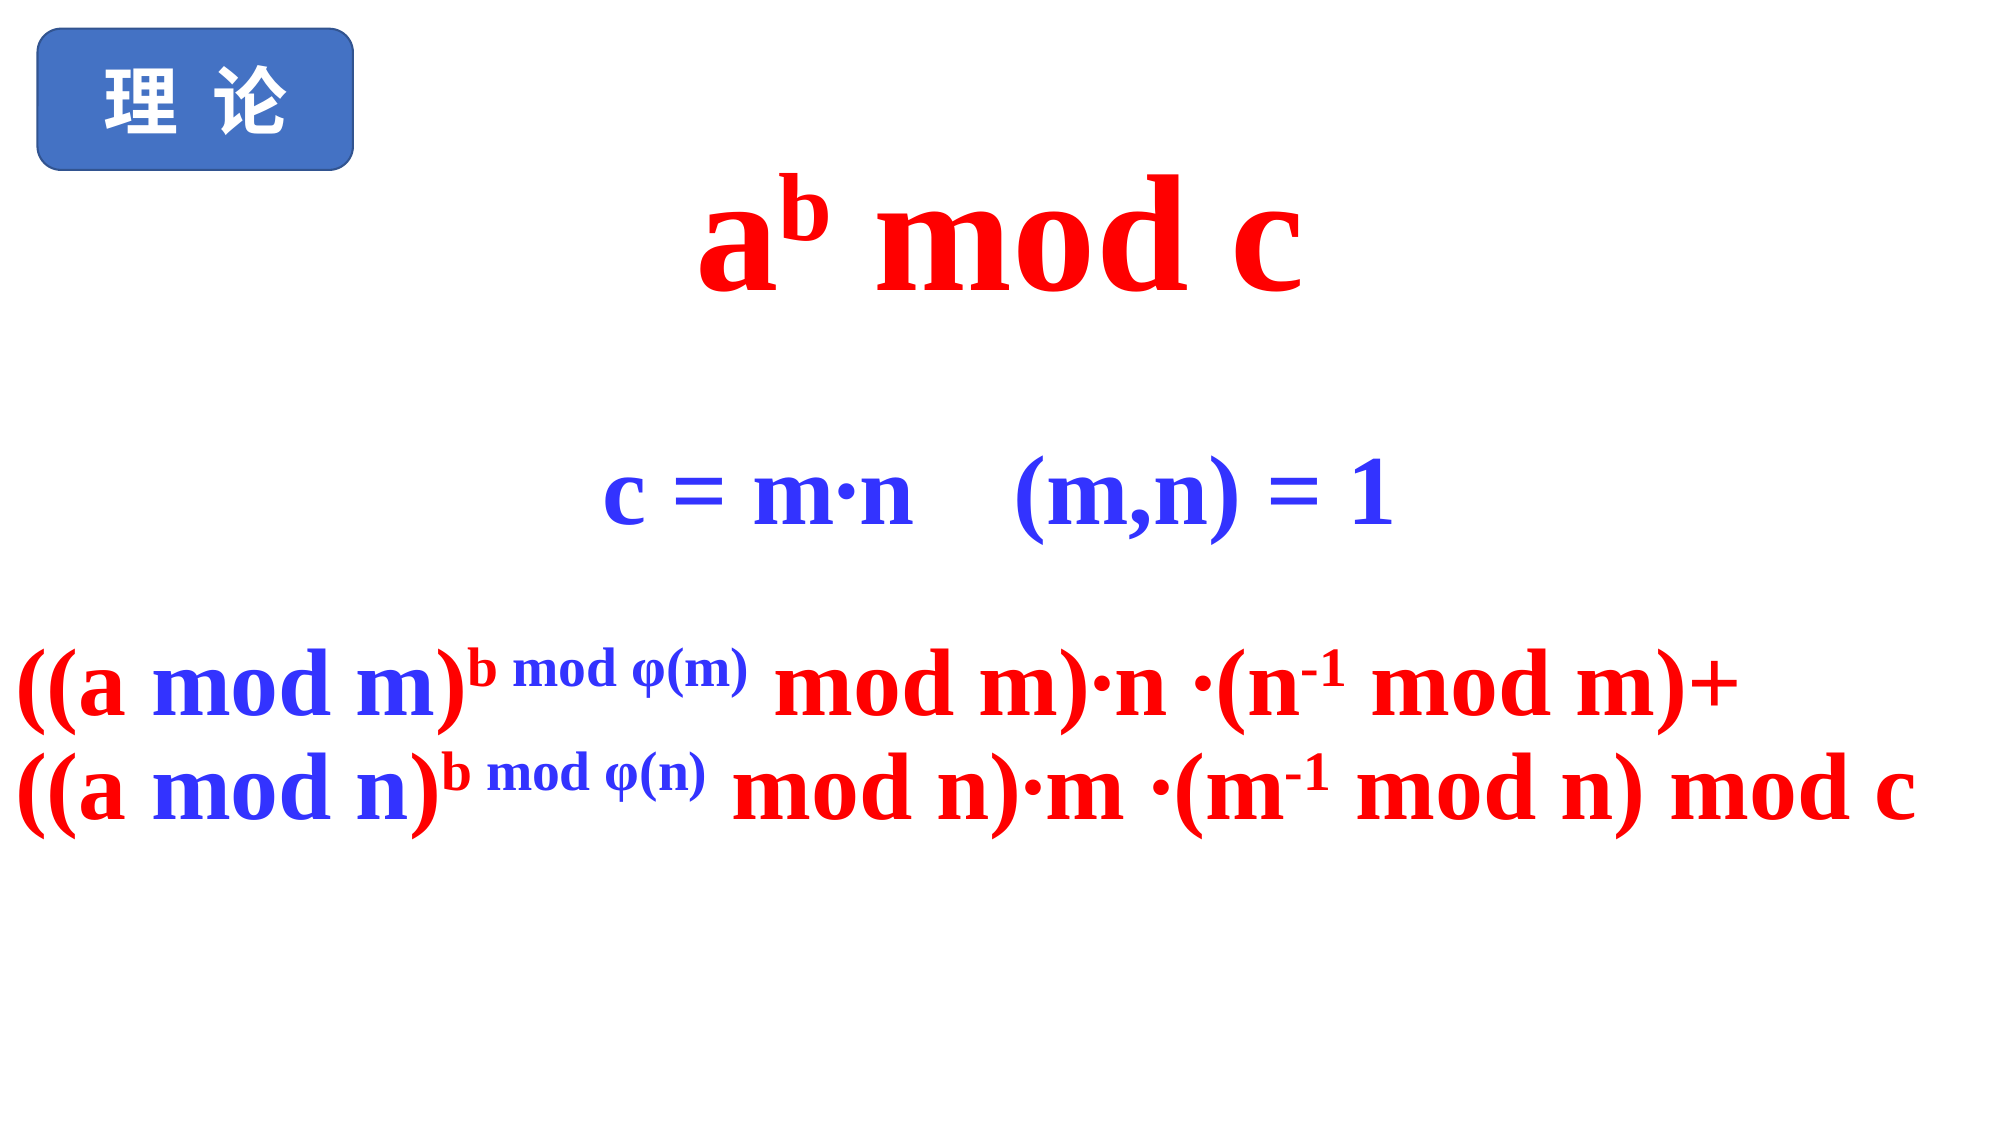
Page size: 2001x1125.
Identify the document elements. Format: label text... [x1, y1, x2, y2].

title ab mod c [137, 127, 1863, 334]
text_box ((a mod m)b mod φ(m) mod m)∙n ∙(n-1 mod m)+ ((a mod n)b mod φ(n) mod n)∙m ∙(m-1 mod n) mod c [0, 627, 2000, 846]
text_box 理 论 [36, 27, 354, 171]
text_box c = m∙n (m,n) = 1 [0, 334, 2000, 552]
